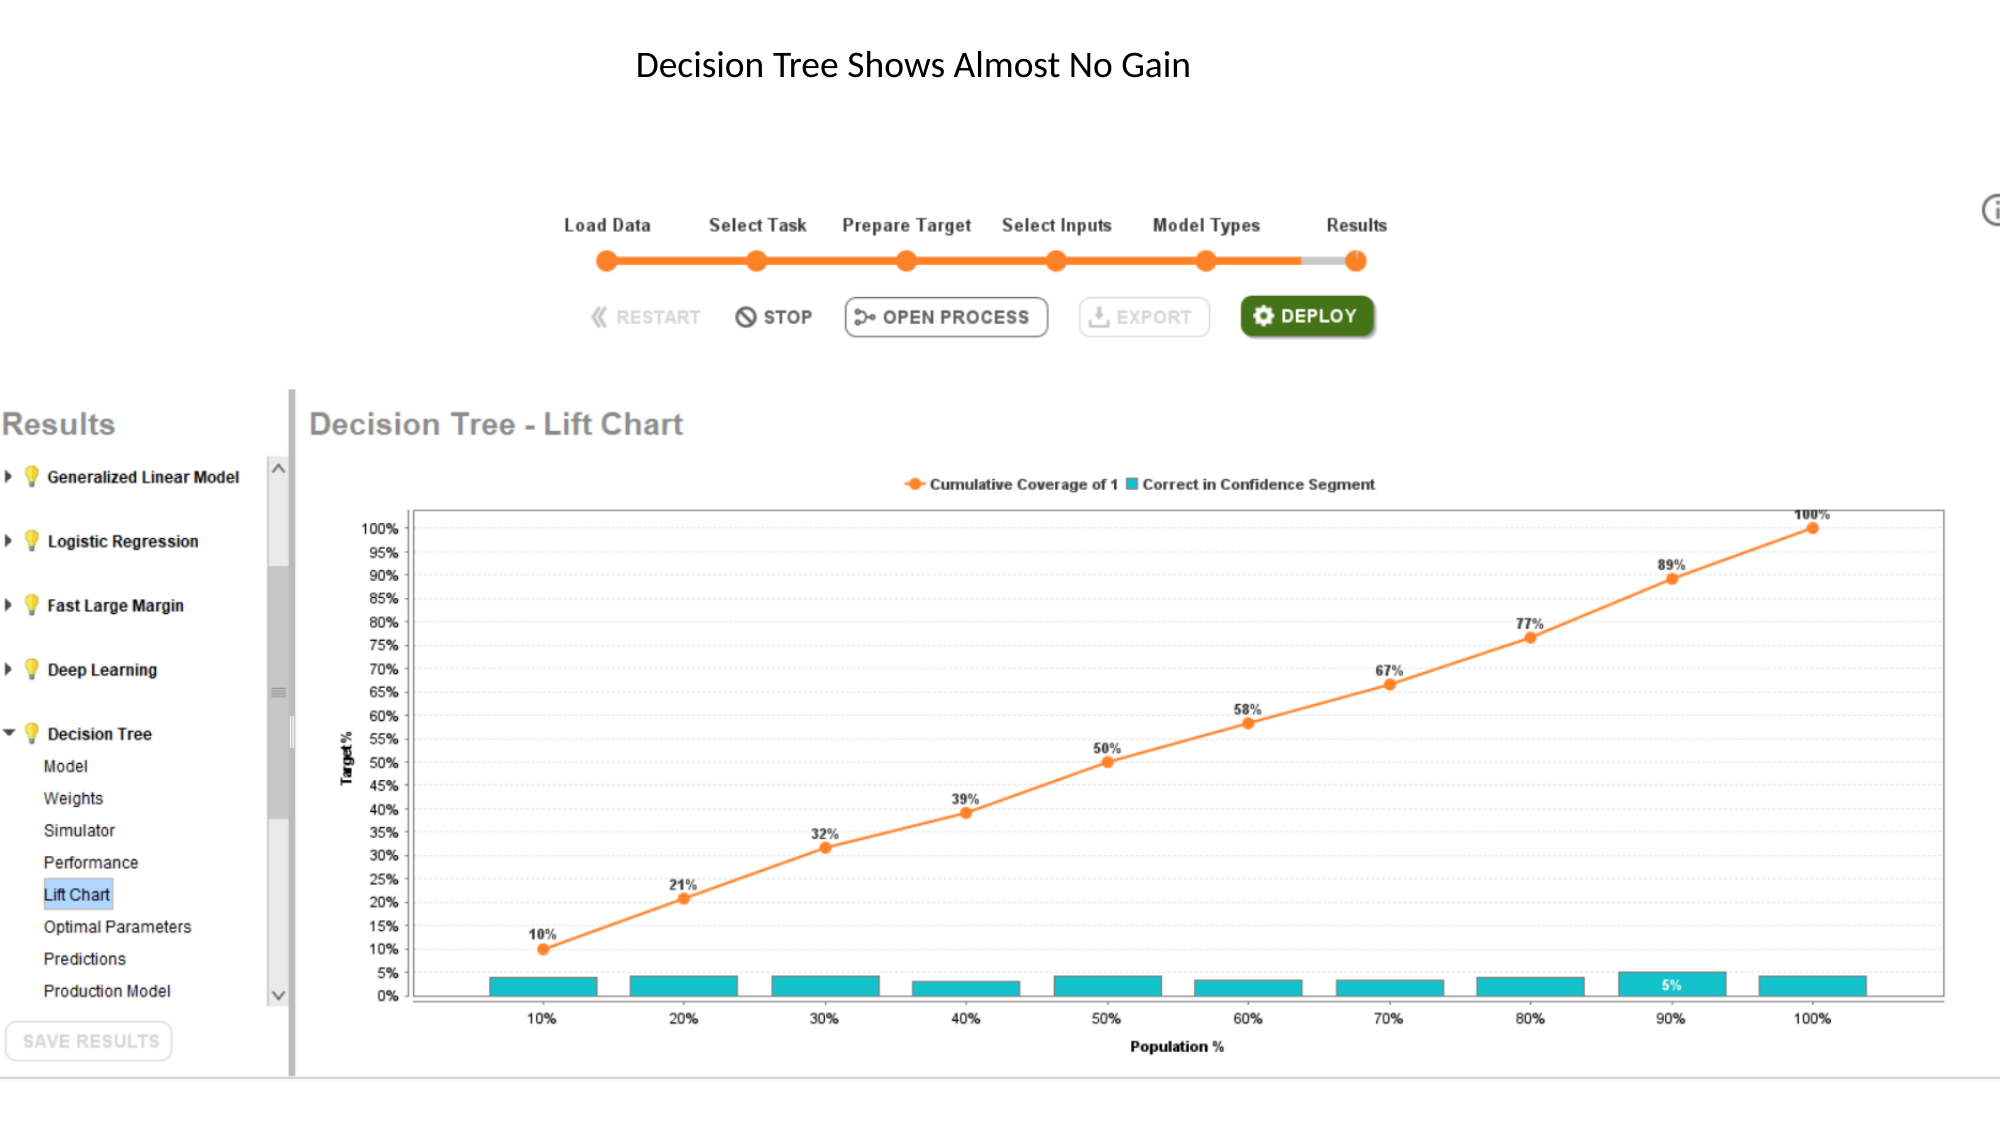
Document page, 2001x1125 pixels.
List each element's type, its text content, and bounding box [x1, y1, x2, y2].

text_box Decision Tree Shows Almost No Gain [148, 32, 1680, 93]
picture [0, 190, 2000, 1081]
